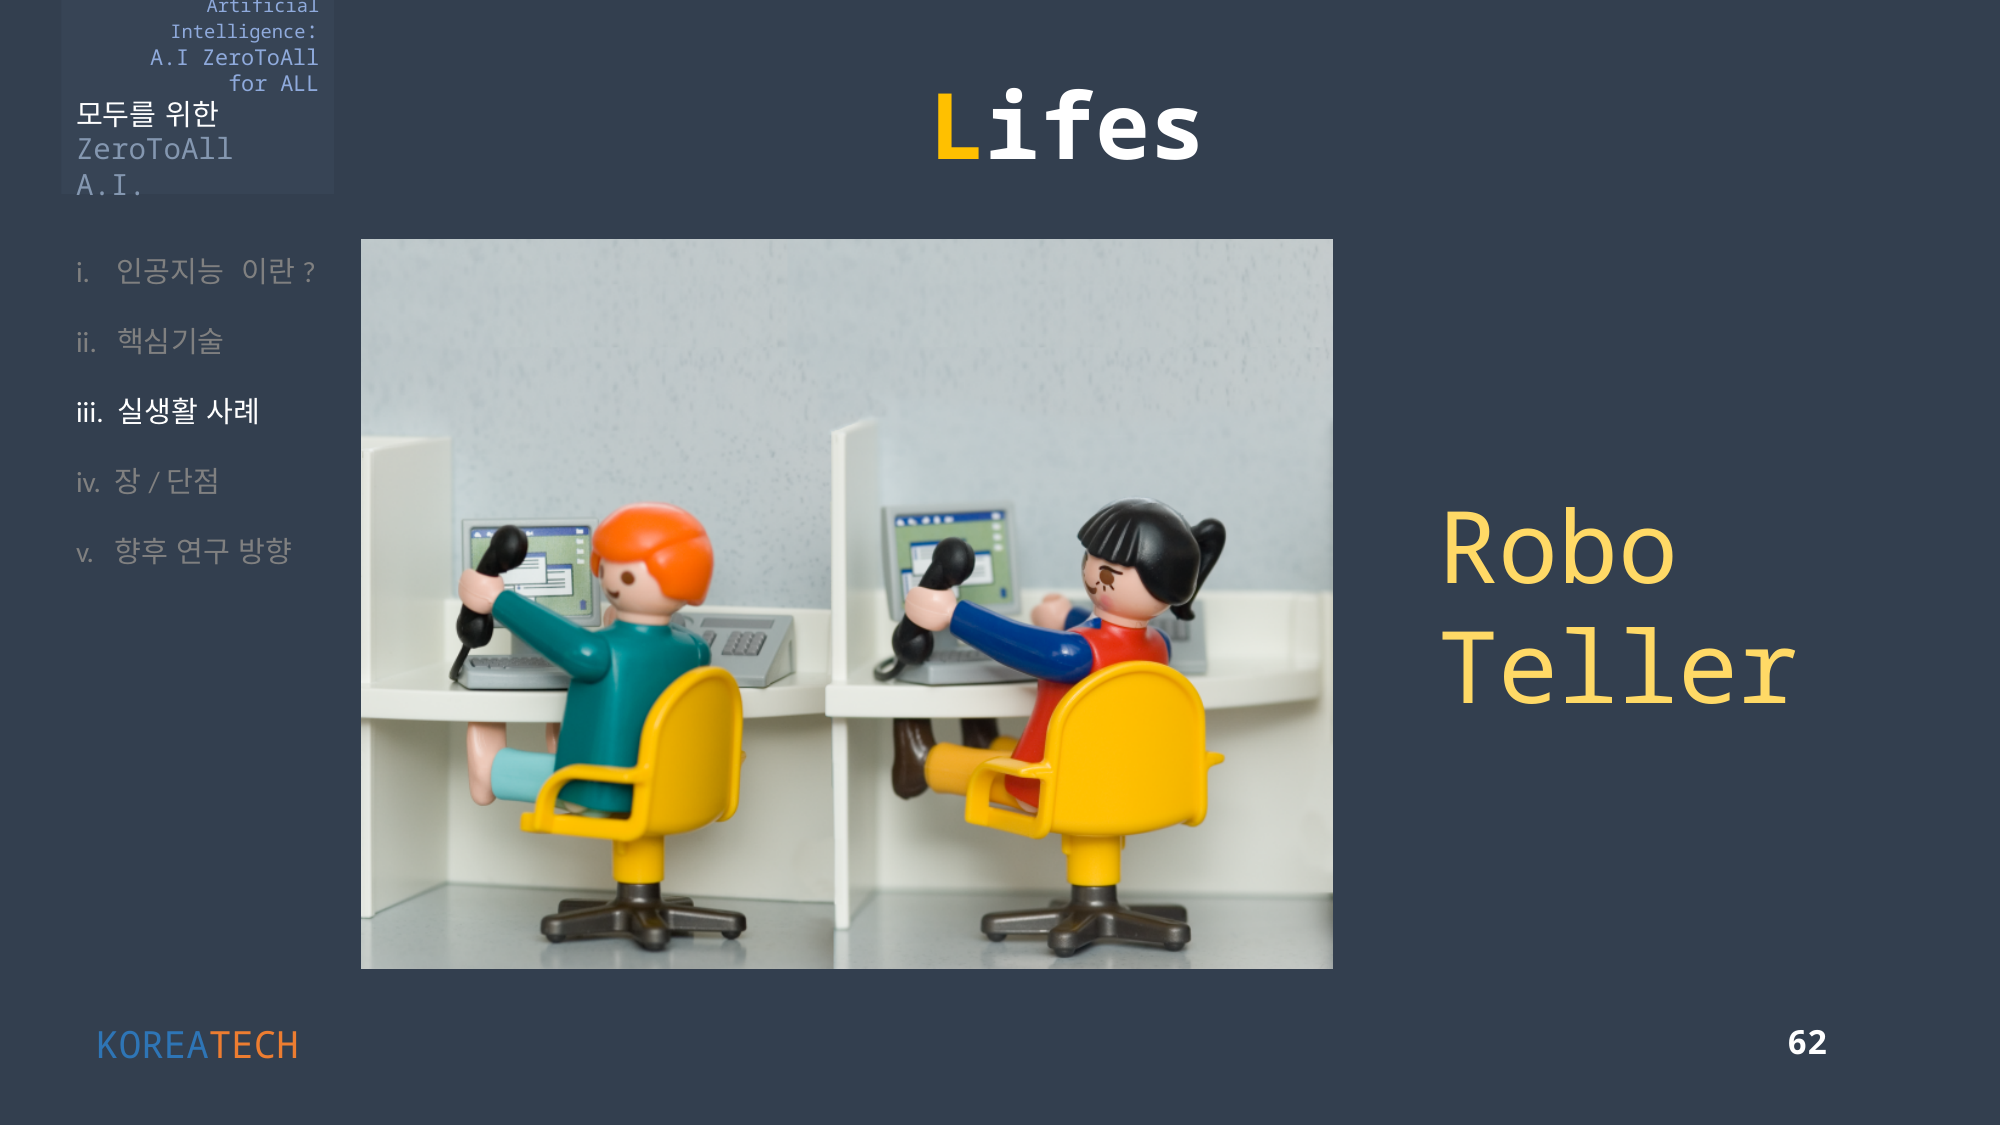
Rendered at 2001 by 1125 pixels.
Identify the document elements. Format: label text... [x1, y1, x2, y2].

text_box Robo Teller [1422, 406, 1819, 801]
text_box i. 인공지능 이란? ii. 핵심기술 iii. 실생활 사례 iv. 장/단점 v. 향후 연구 방향 [60, 222, 335, 599]
text_box KOREATECH [81, 1013, 314, 1074]
text_box Artificial Intelligence: A.I ZeroToAll for ALL 모두를 위한 ZeroToAll A.I. [60, 0, 335, 195]
slide_number 62 [1412, 1013, 1863, 1074]
picture [360, 239, 1333, 969]
text_box Lifes [805, 52, 1331, 195]
